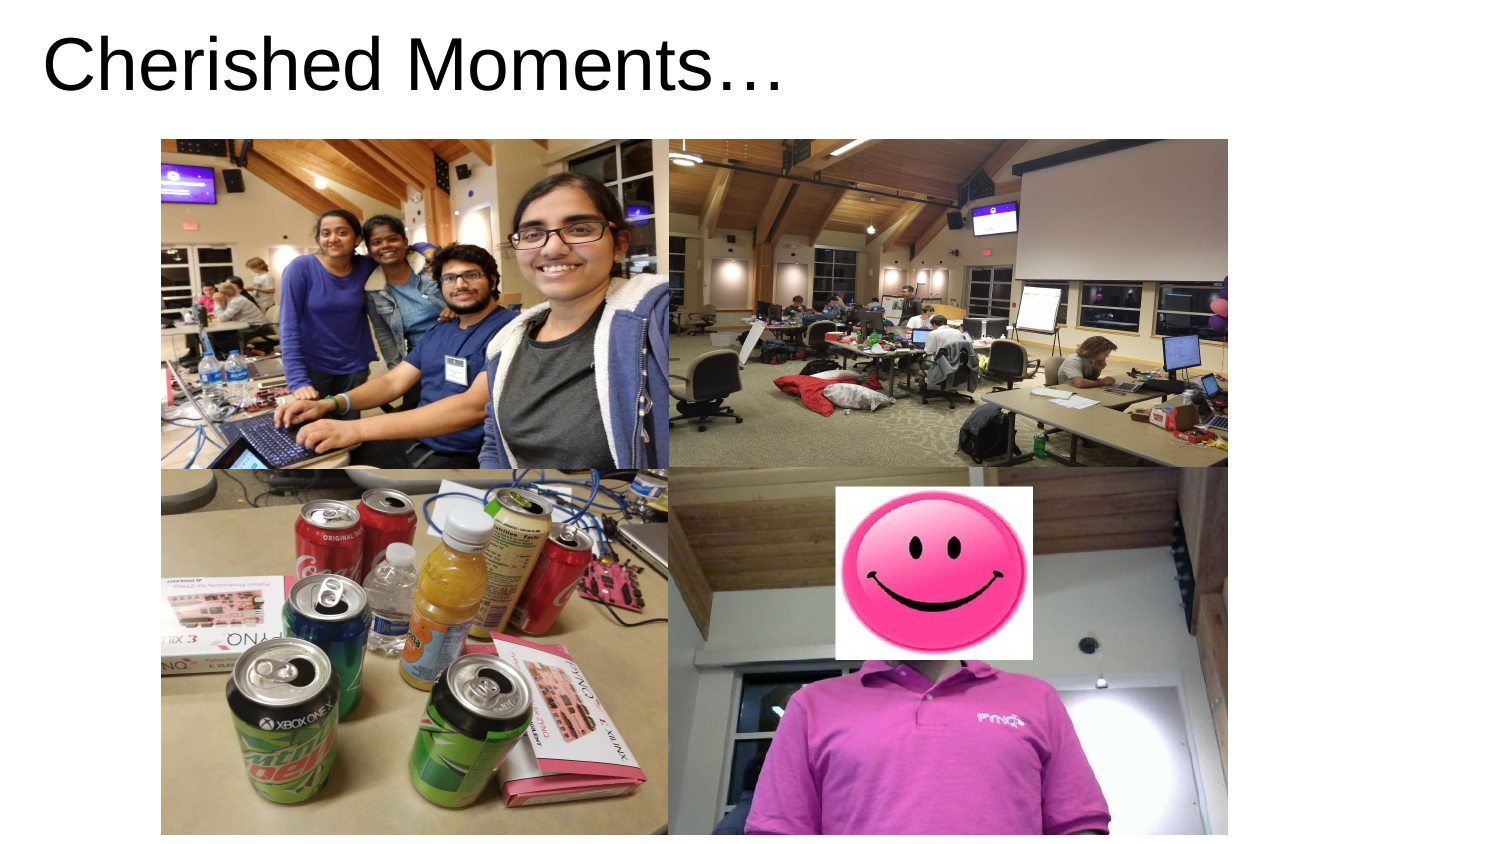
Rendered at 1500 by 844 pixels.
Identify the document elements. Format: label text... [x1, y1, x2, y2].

text_box Cherished Moments… [27, 0, 874, 209]
picture [161, 139, 1228, 835]
